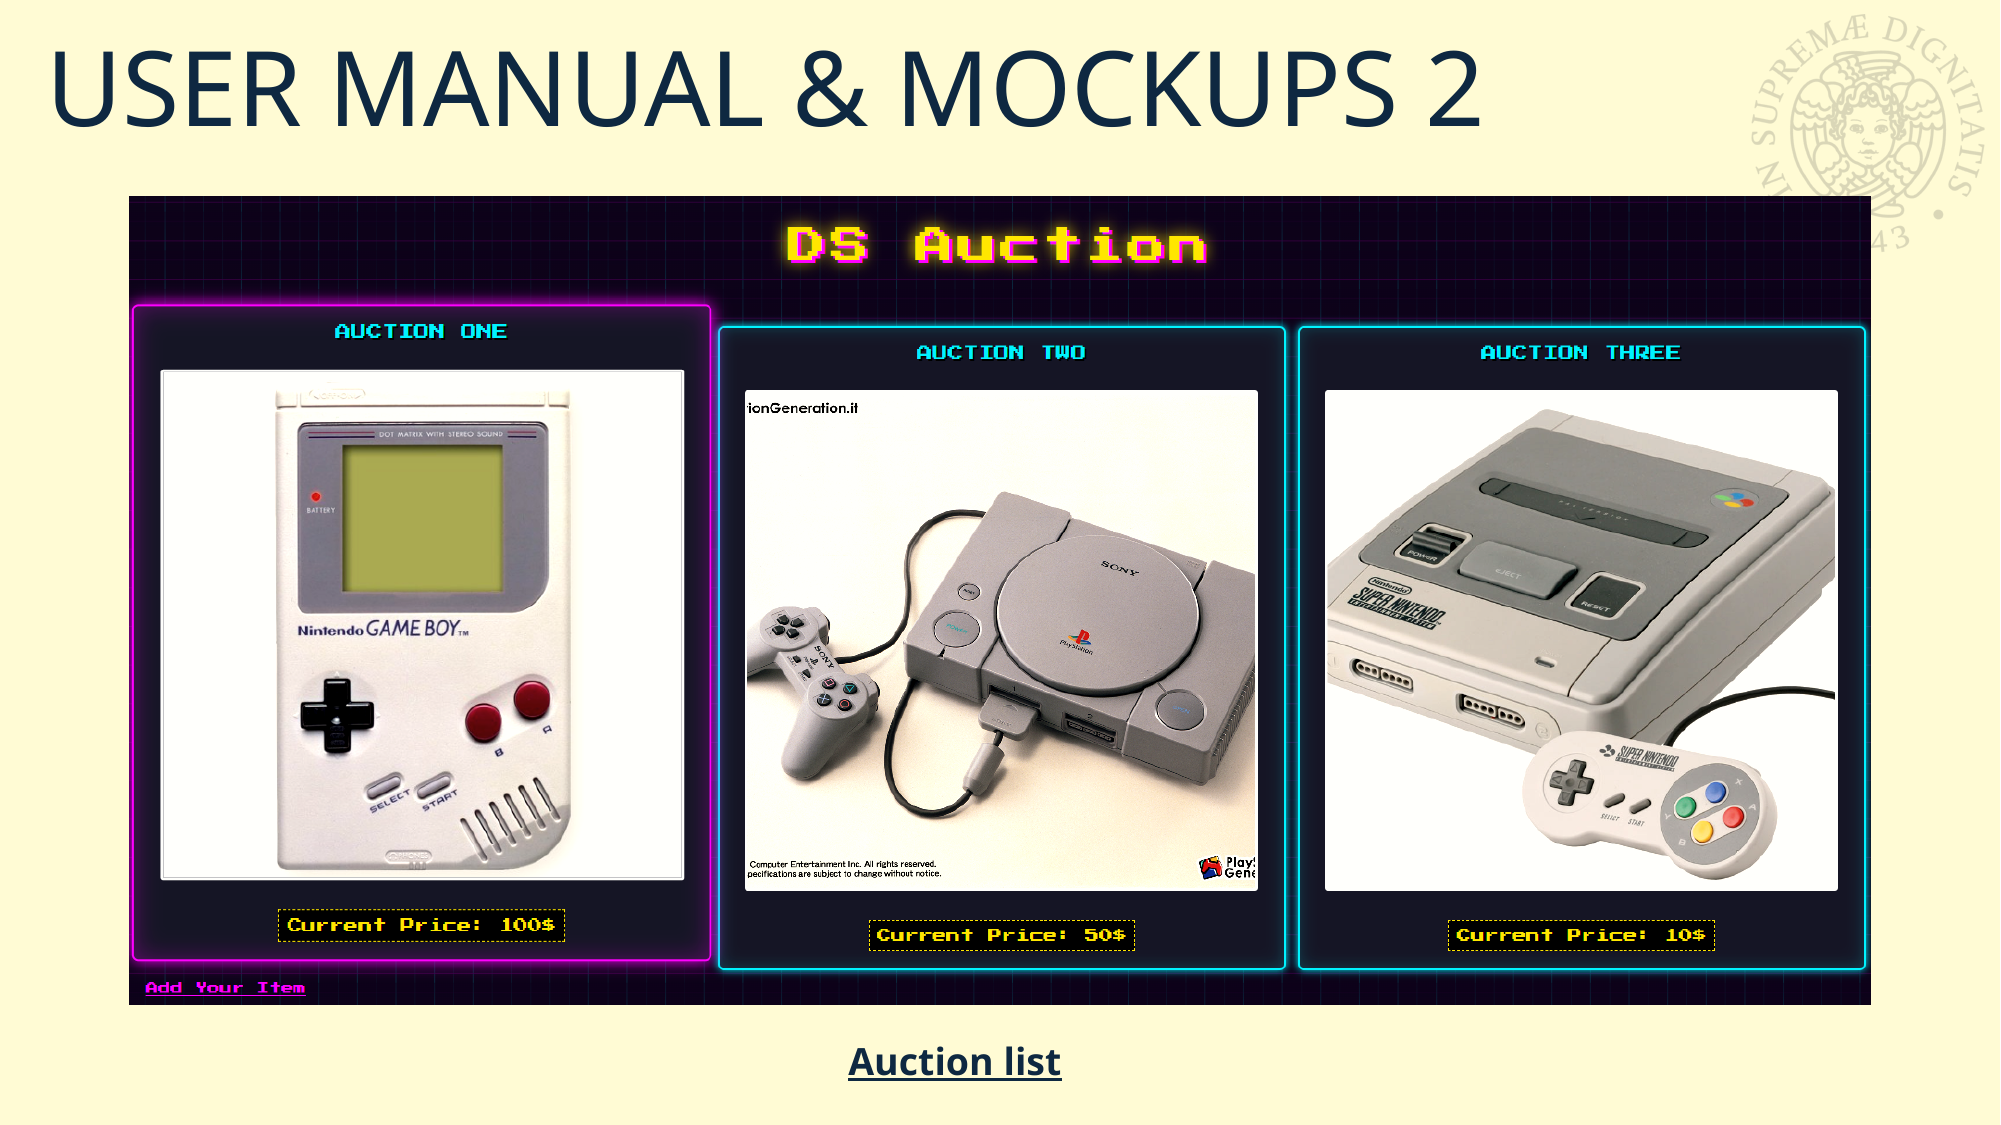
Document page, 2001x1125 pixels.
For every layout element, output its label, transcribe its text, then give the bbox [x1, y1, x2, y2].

picture [128, 14, 1995, 1006]
text_box Auction list [833, 1030, 1077, 1091]
text_box USER MANUAL & MOCKUPS 2 [31, 14, 1735, 155]
